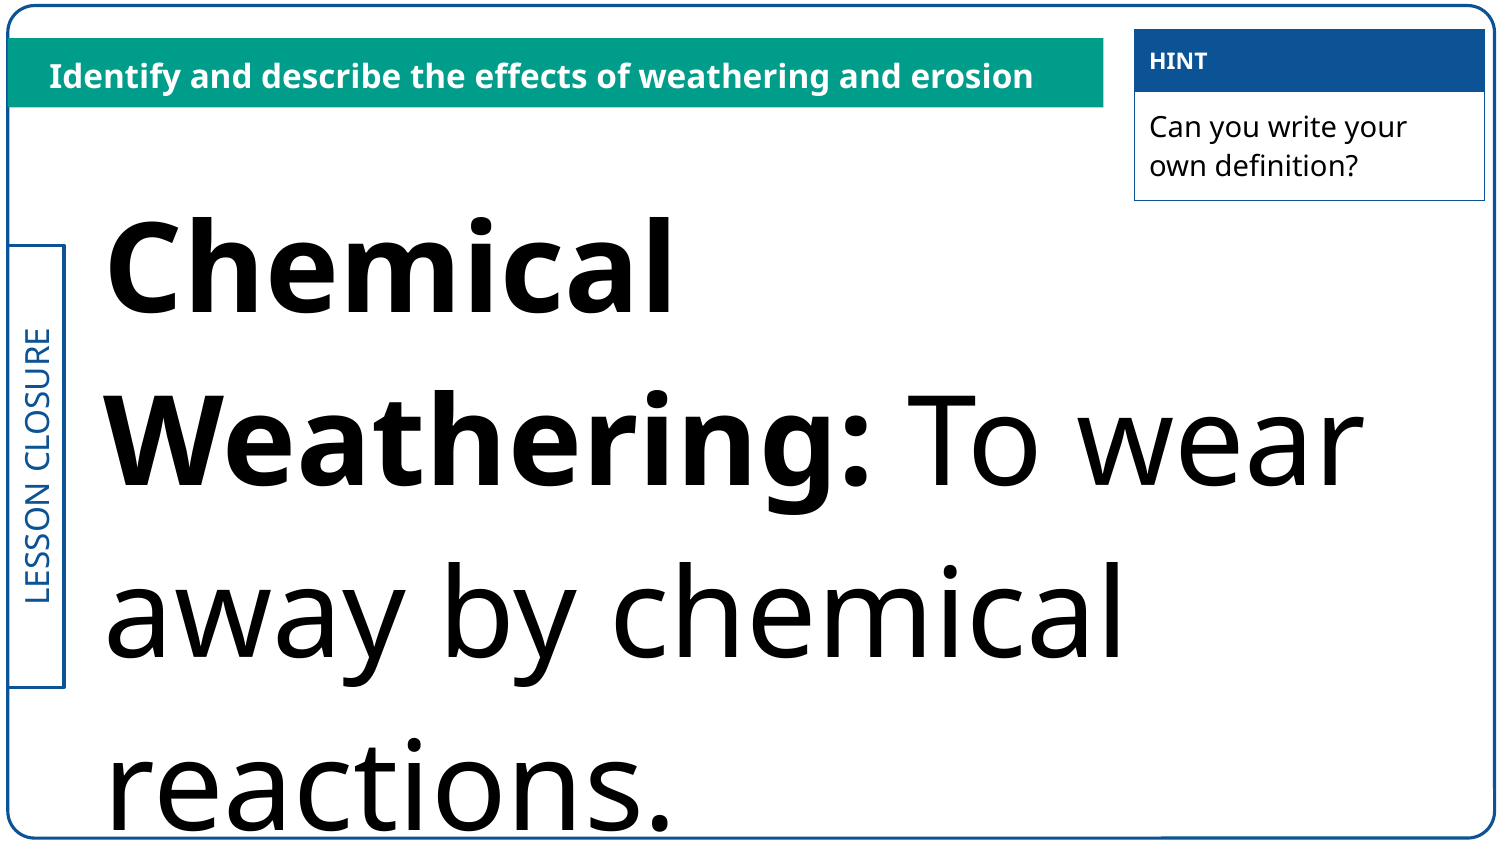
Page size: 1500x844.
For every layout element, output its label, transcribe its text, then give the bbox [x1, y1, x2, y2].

list Chemical Weathering: To wear away by chemical reactions. [70, 149, 1430, 844]
table_header HINT [1135, 30, 1484, 90]
subtitle Identify and describe the effects of weathering and erosion [15, 43, 1097, 101]
table_cell Can you write your own definition? [1135, 92, 1484, 200]
